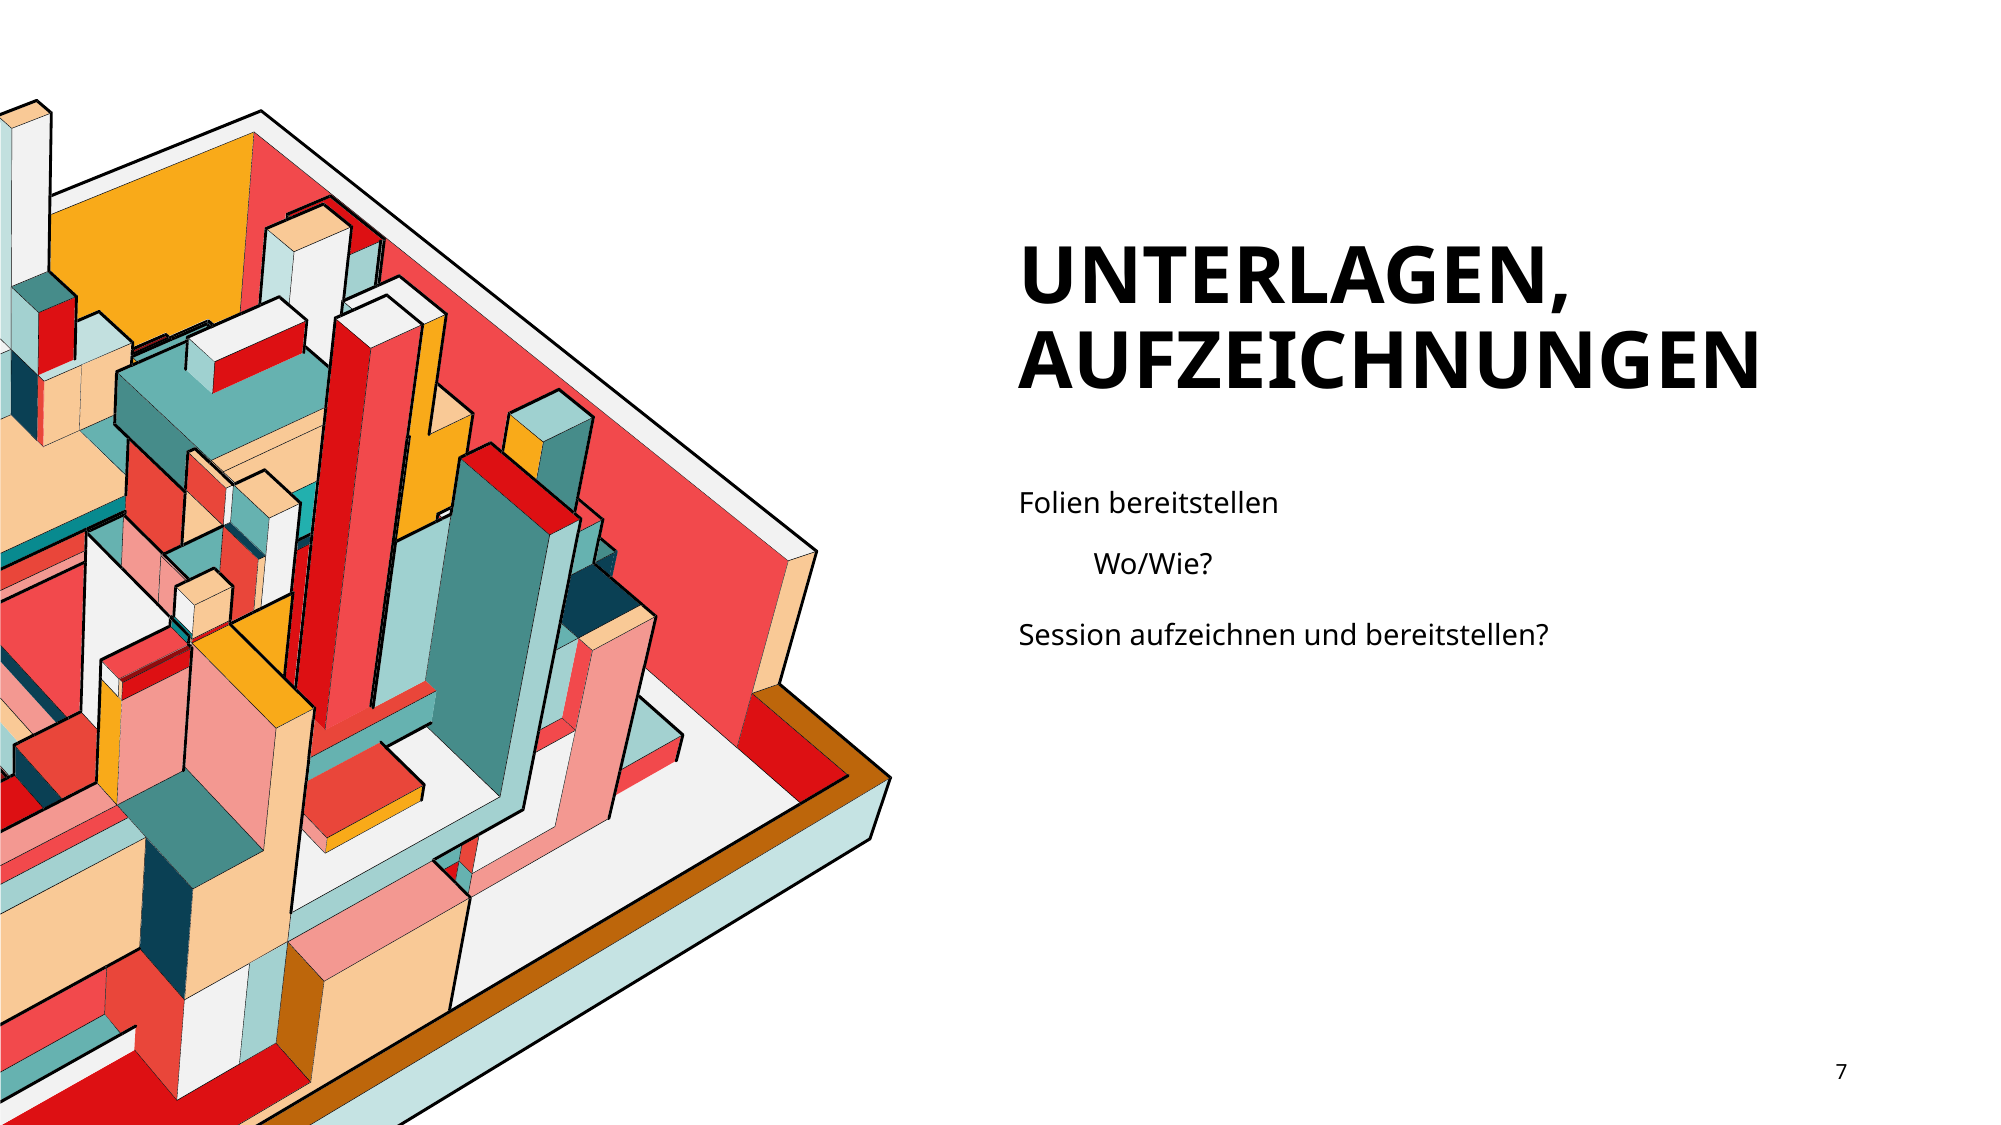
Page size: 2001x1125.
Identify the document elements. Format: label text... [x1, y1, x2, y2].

list Folien bereitstellen Wo/Wie? Session aufzeichnen und bereitstellen? [1003, 461, 1679, 918]
title Unterlagen, Aufzeichnungen [1003, 211, 1904, 429]
text_box 7 [1412, 1042, 1863, 1103]
